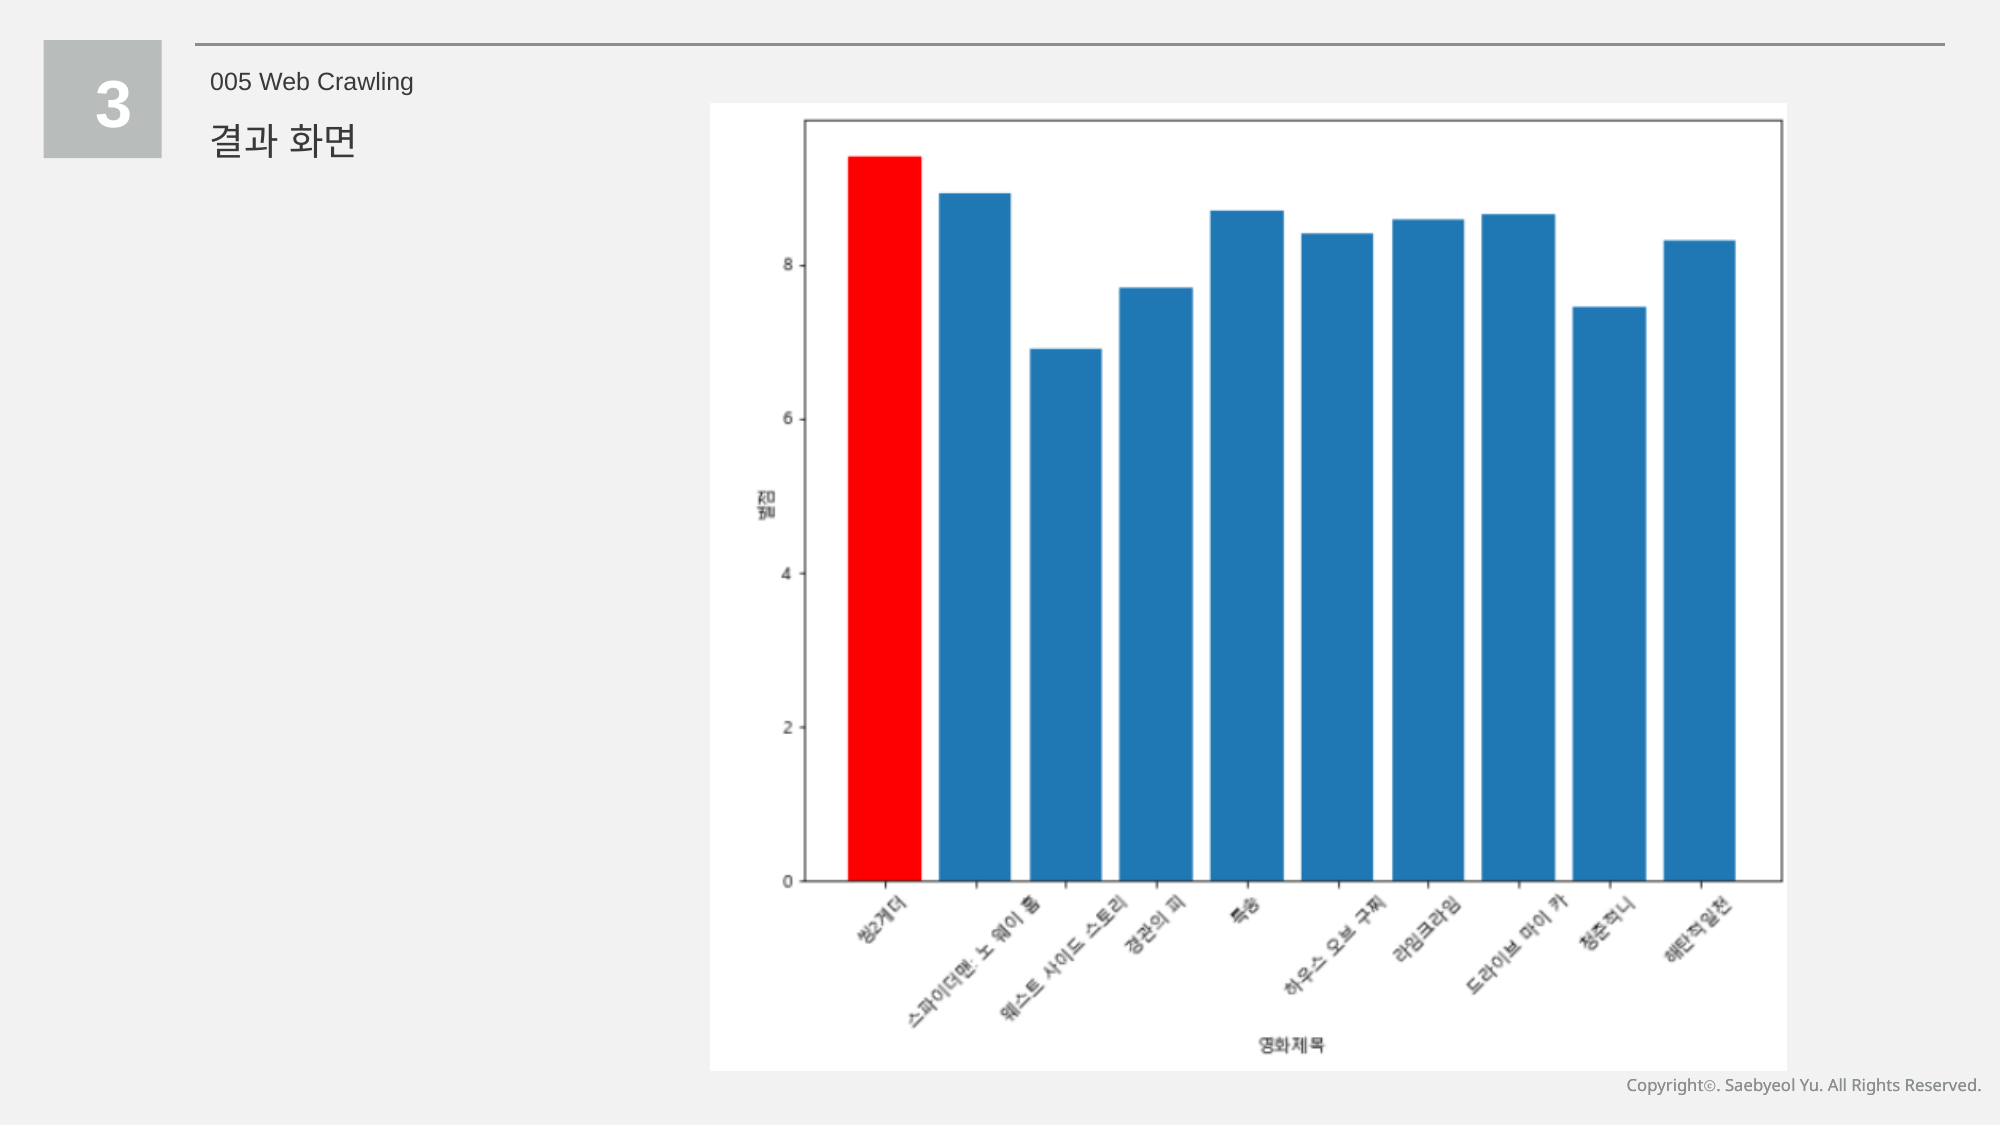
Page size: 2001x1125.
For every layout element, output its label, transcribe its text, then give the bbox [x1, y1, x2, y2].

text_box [194, 57, 431, 167]
text_box 3 [80, 52, 123, 148]
picture [710, 103, 1787, 1071]
text_box Copyrightⓒ. Saebyeol Yu. All Rights Reserved. [1611, 1067, 1998, 1102]
text_box 결과 화면 [195, 110, 710, 171]
text_box [42, 39, 163, 159]
